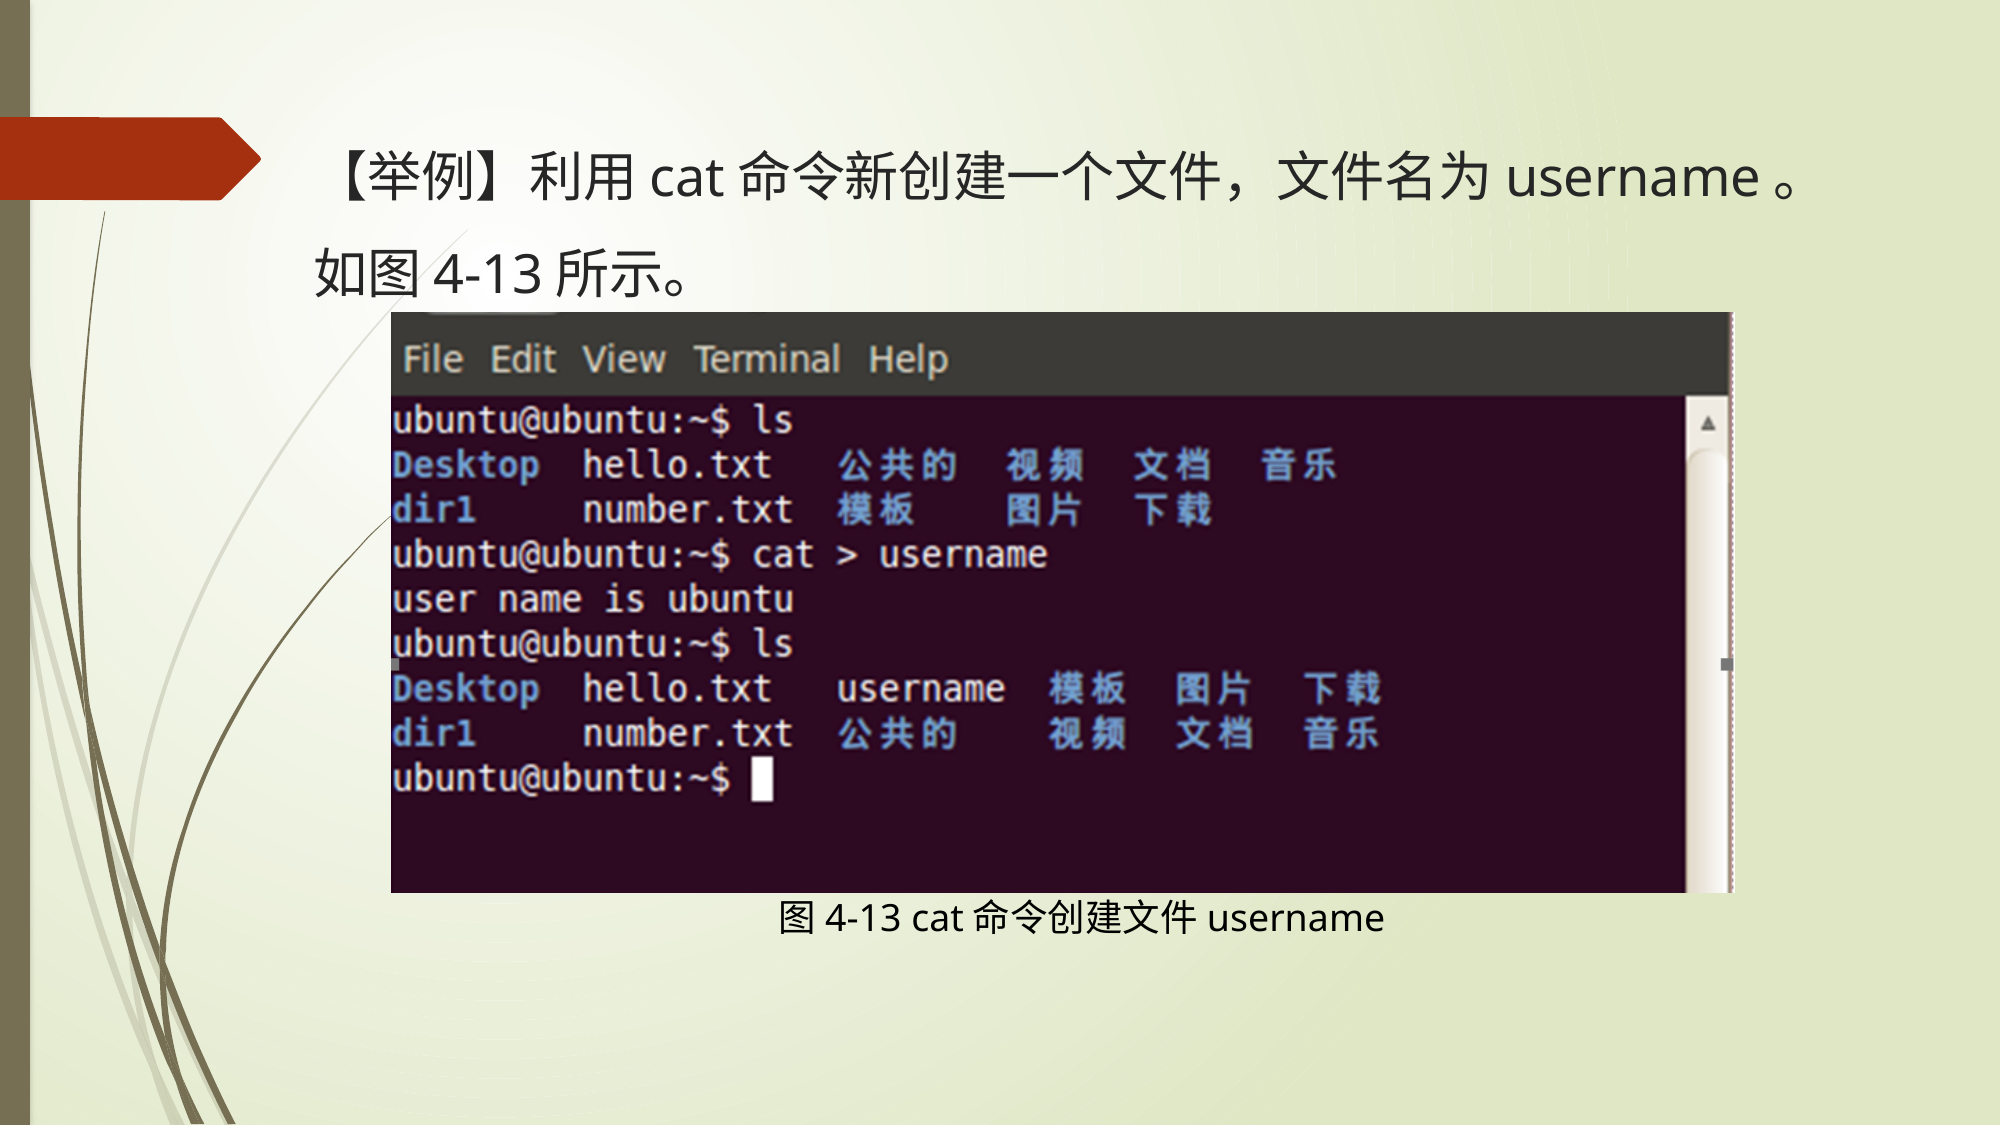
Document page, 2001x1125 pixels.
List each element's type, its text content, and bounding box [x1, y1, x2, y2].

picture [391, 312, 1735, 893]
title 【举例】利用cat命令新创建一个文件，文件名为username。如图4-13所示。 [298, 102, 1888, 313]
text_box 图4-13 cat命令创建文件username [763, 901, 1401, 946]
